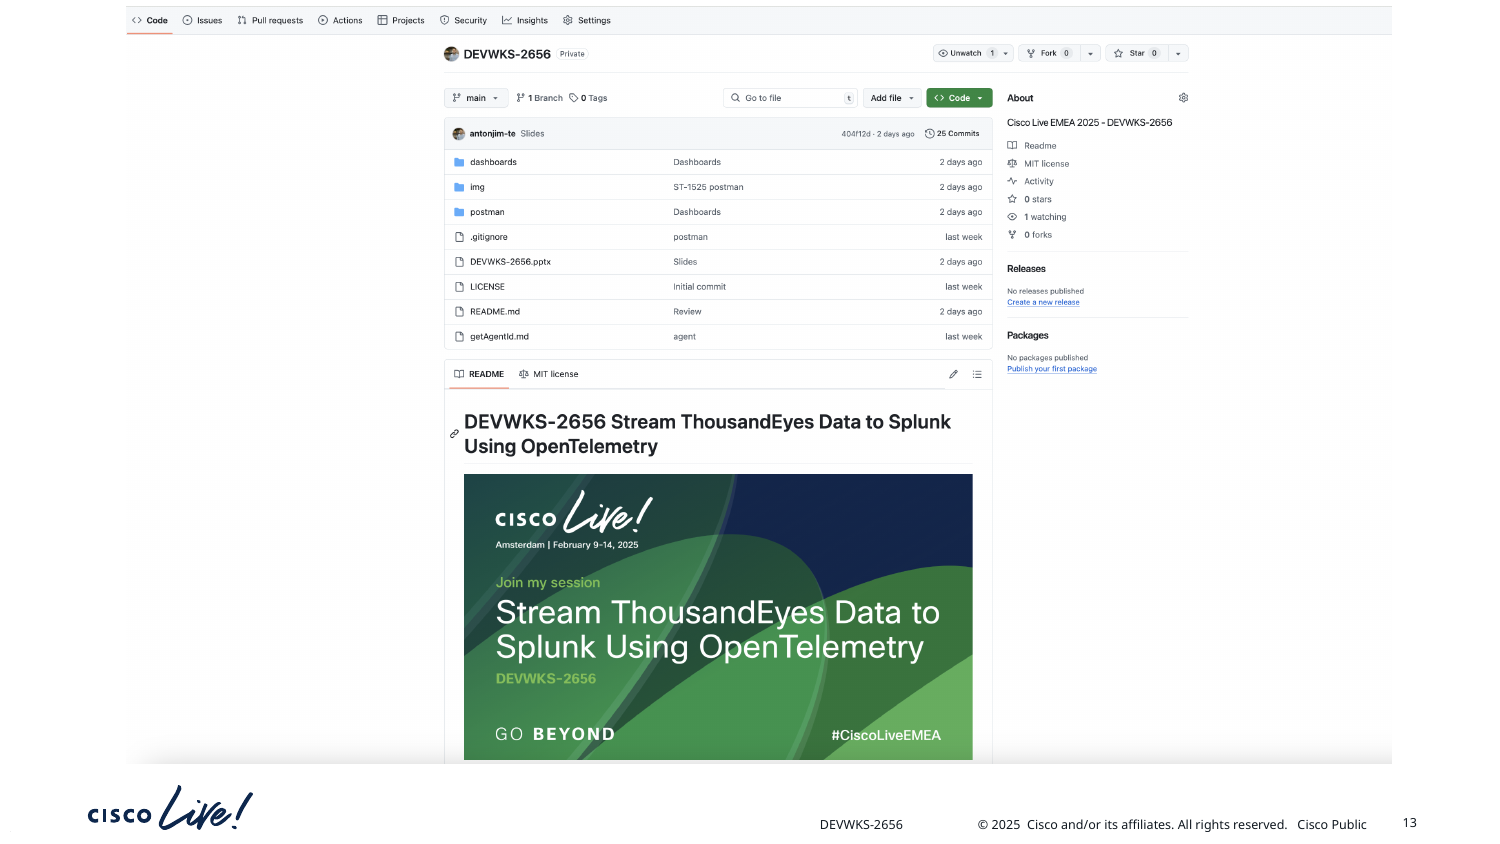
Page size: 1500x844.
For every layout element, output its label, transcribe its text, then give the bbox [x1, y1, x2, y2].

slide_number 13 [1373, 800, 1432, 844]
footer DEVWKS-2656 [809, 811, 982, 838]
picture [126, 6, 1392, 764]
